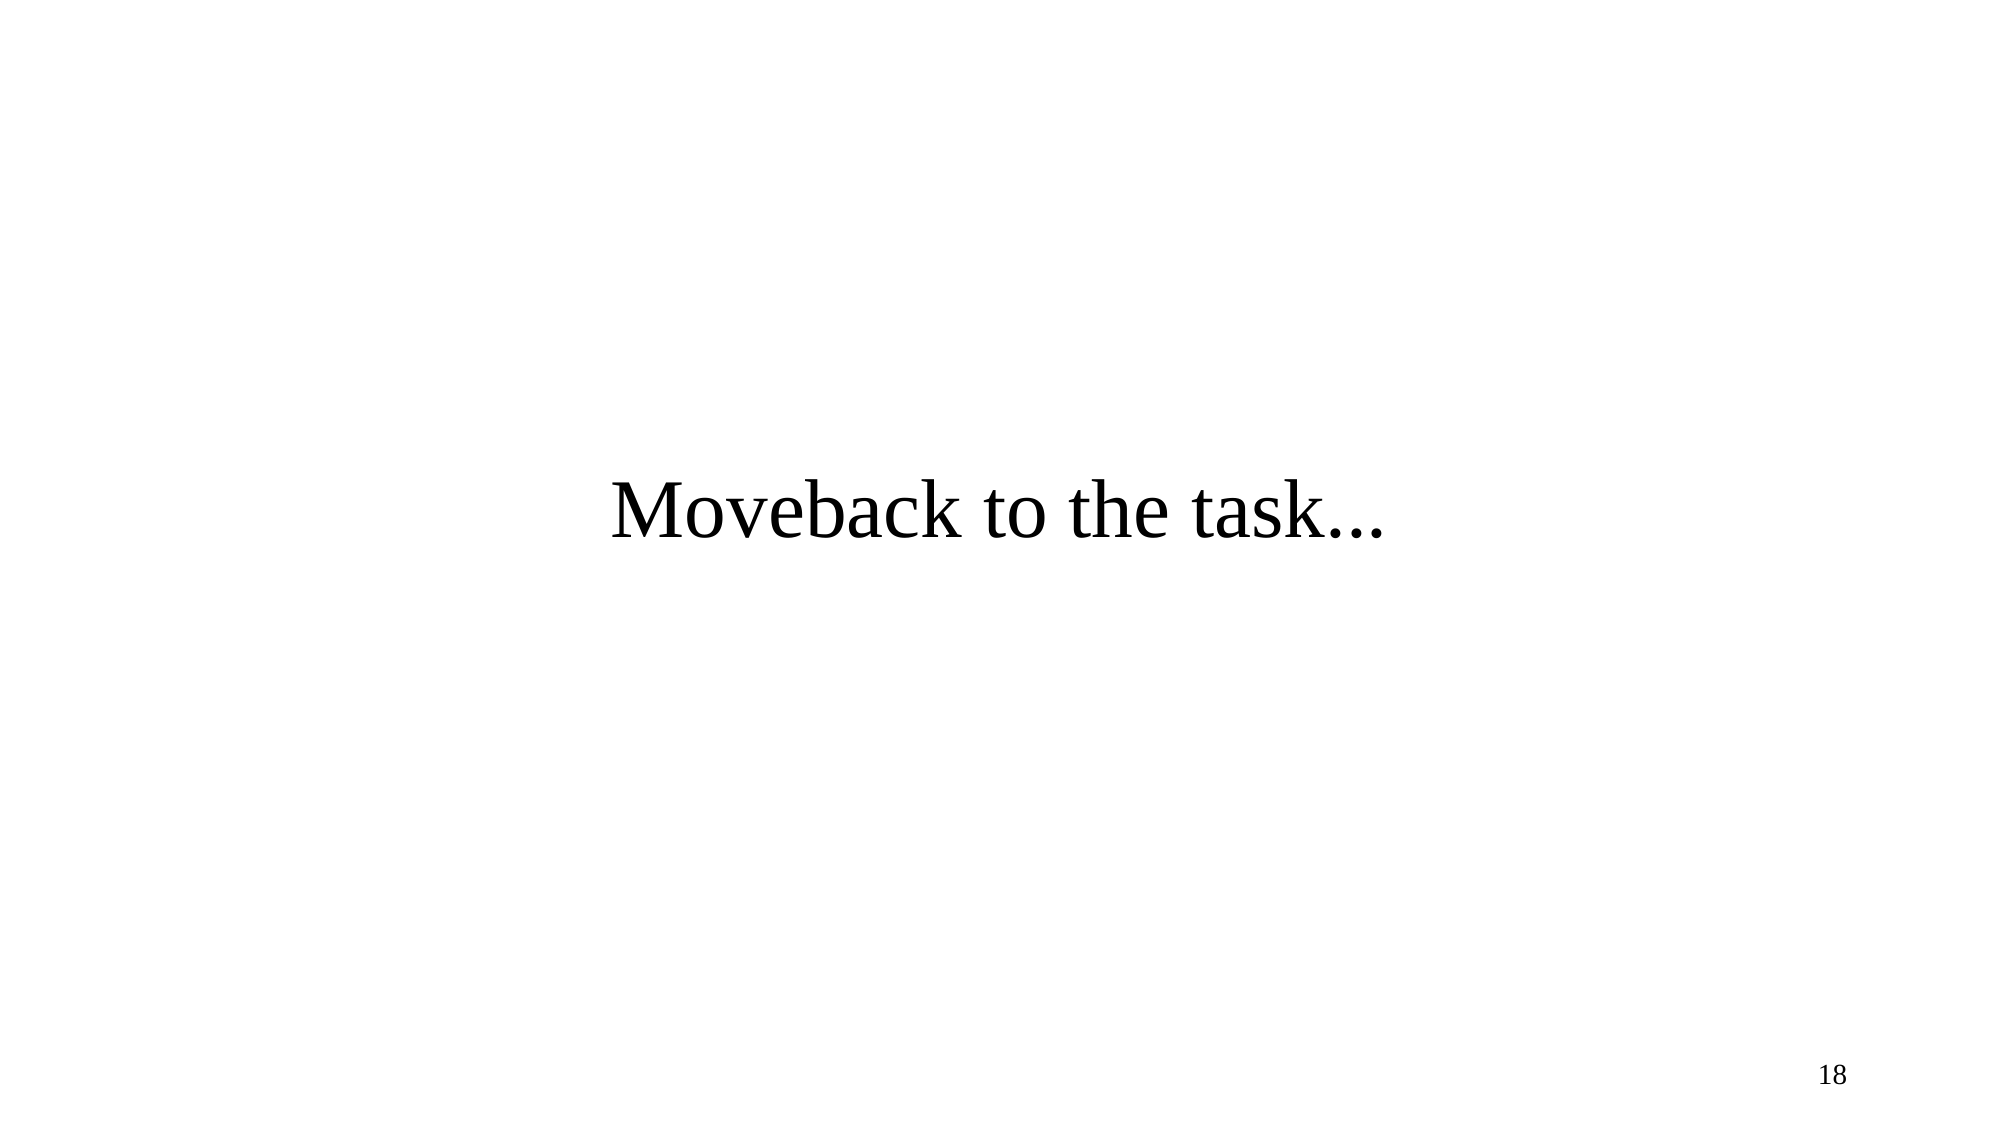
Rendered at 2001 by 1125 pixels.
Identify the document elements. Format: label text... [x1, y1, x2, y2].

text_box Moveback to the task... [596, 446, 1404, 562]
slide_number 18 [1412, 1042, 1863, 1103]
